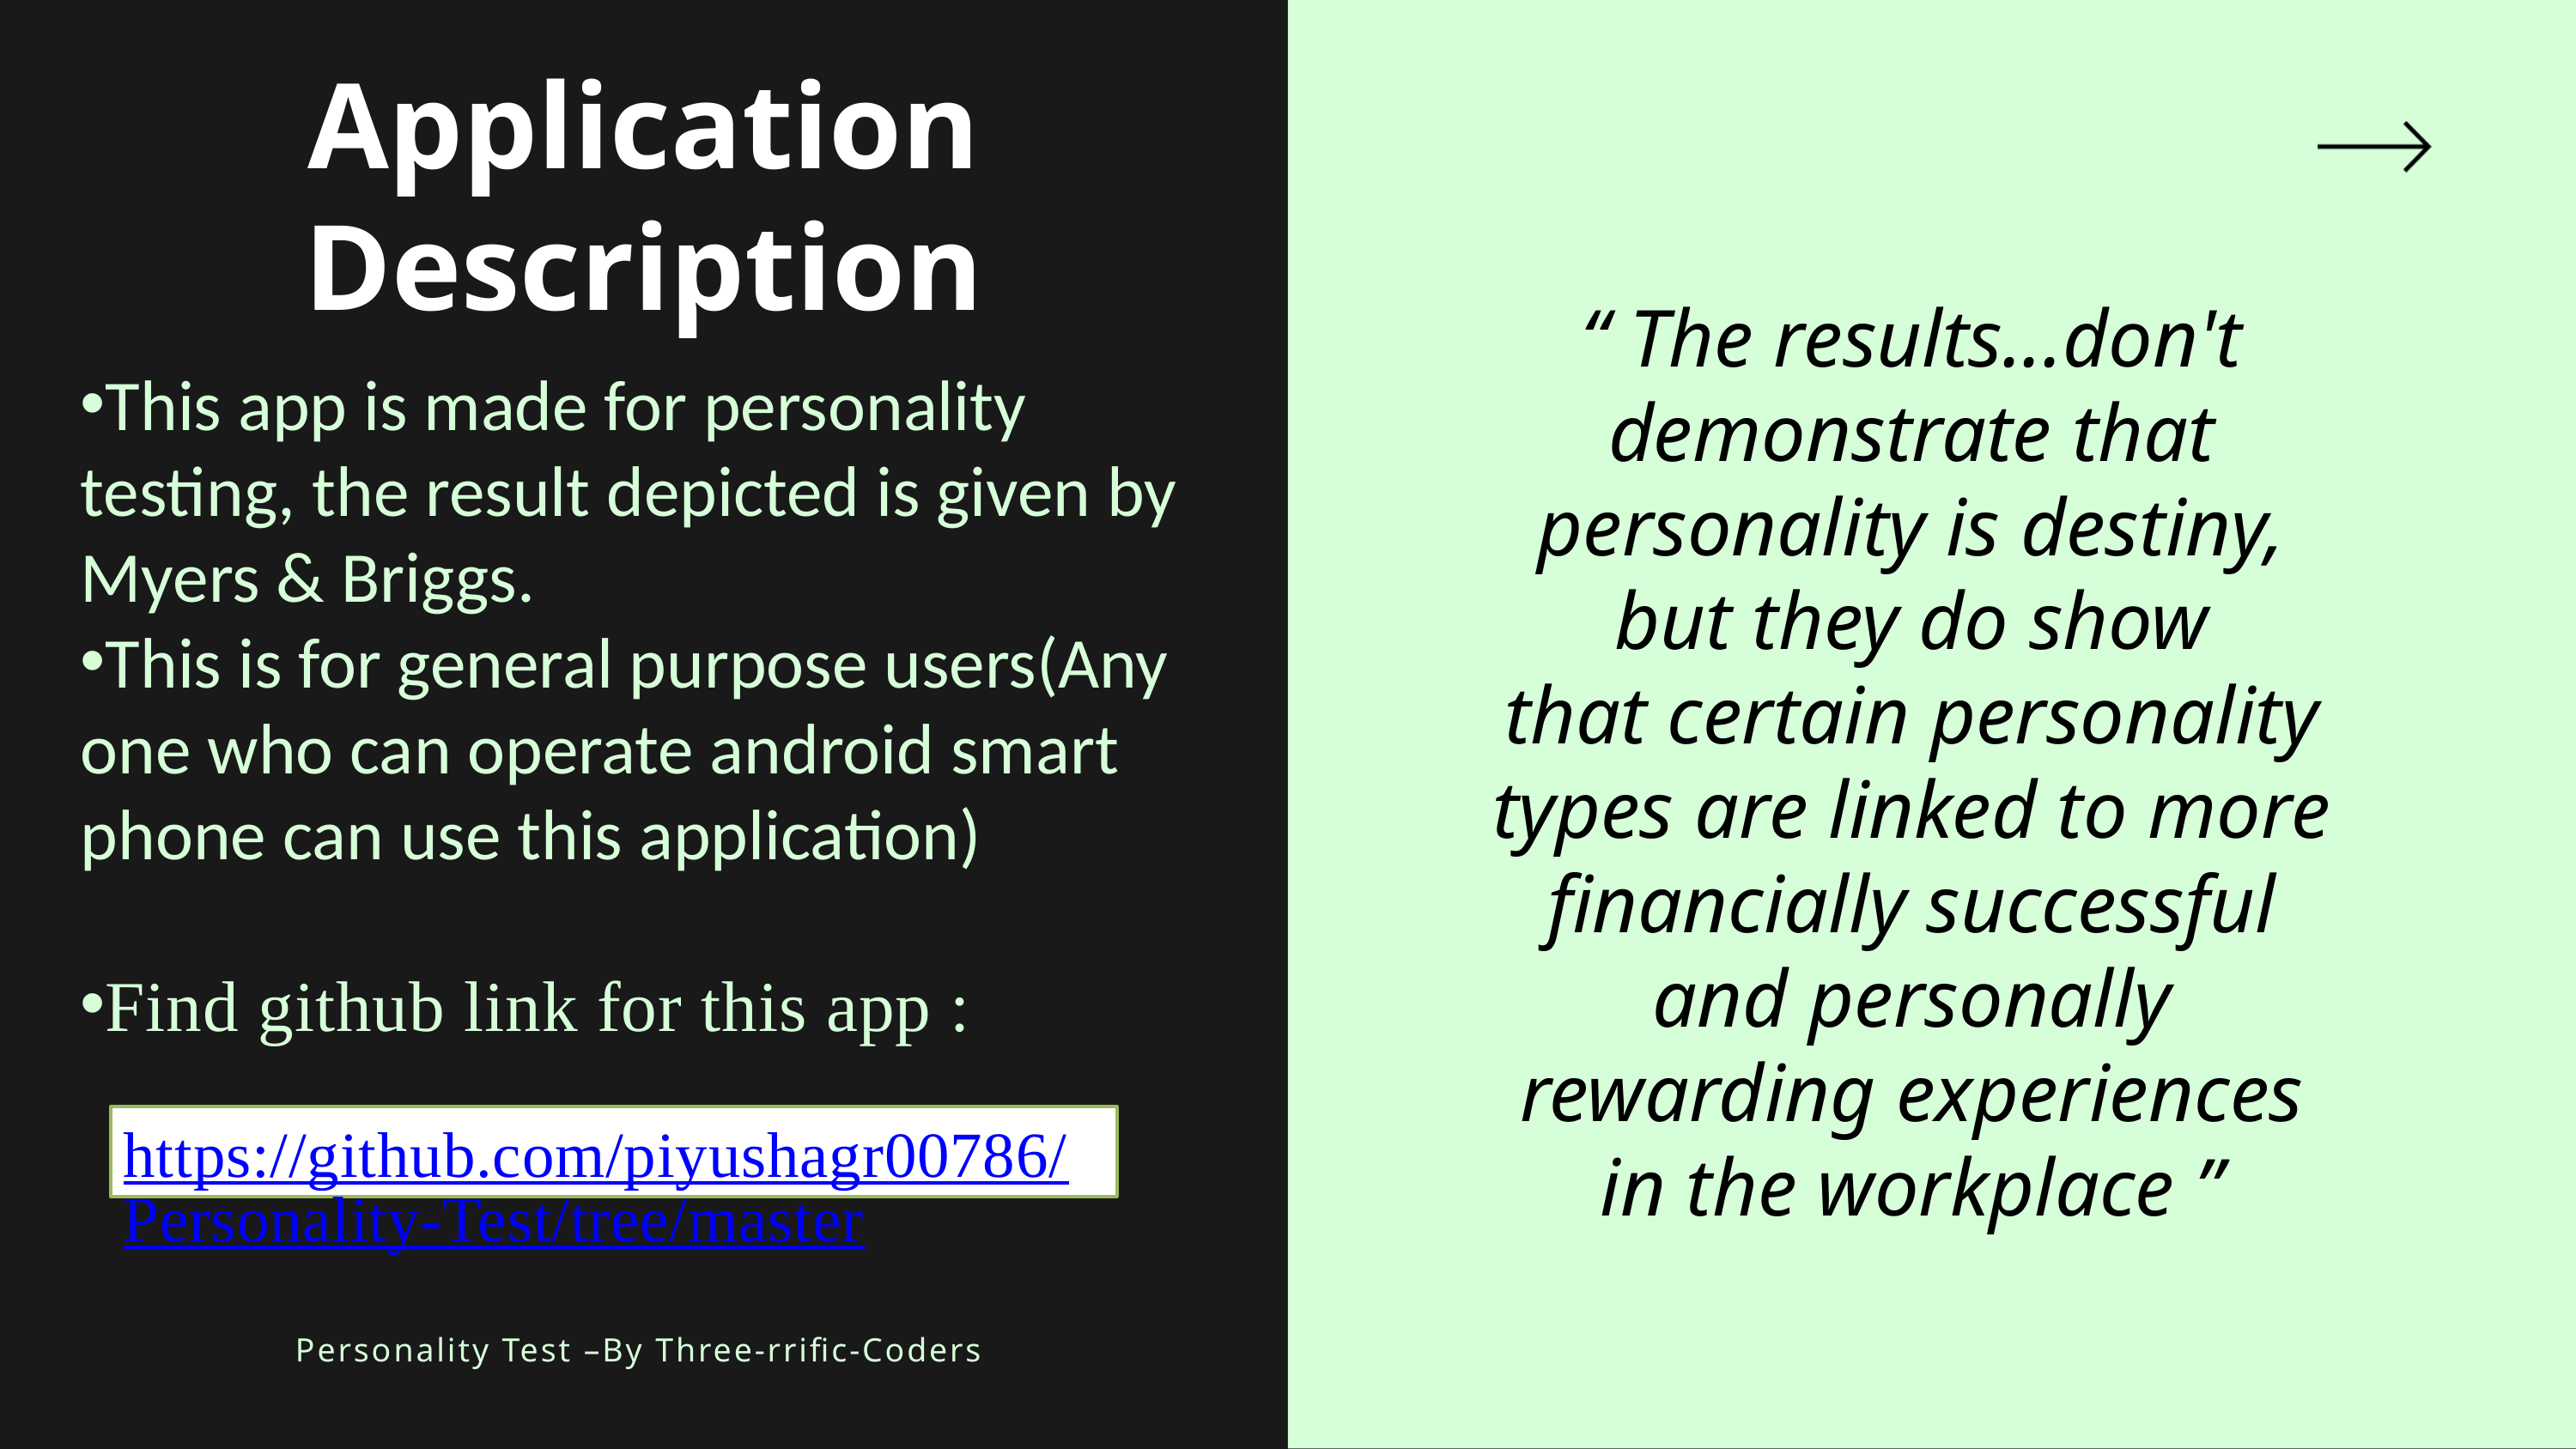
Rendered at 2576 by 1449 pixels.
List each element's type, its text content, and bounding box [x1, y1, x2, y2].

text_box Personality Test –By Three-rrific-Coders [110, 1337, 1168, 1368]
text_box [39, 50, 1249, 1313]
picture [2318, 121, 2432, 173]
text_box [1287, 0, 2576, 1449]
text_box “ The results...don't demonstrate that personality is destiny, but they do show that certain personality types are linked to more financially successful and personally rewarding experiences in the workplace ” [1468, 282, 2355, 1239]
